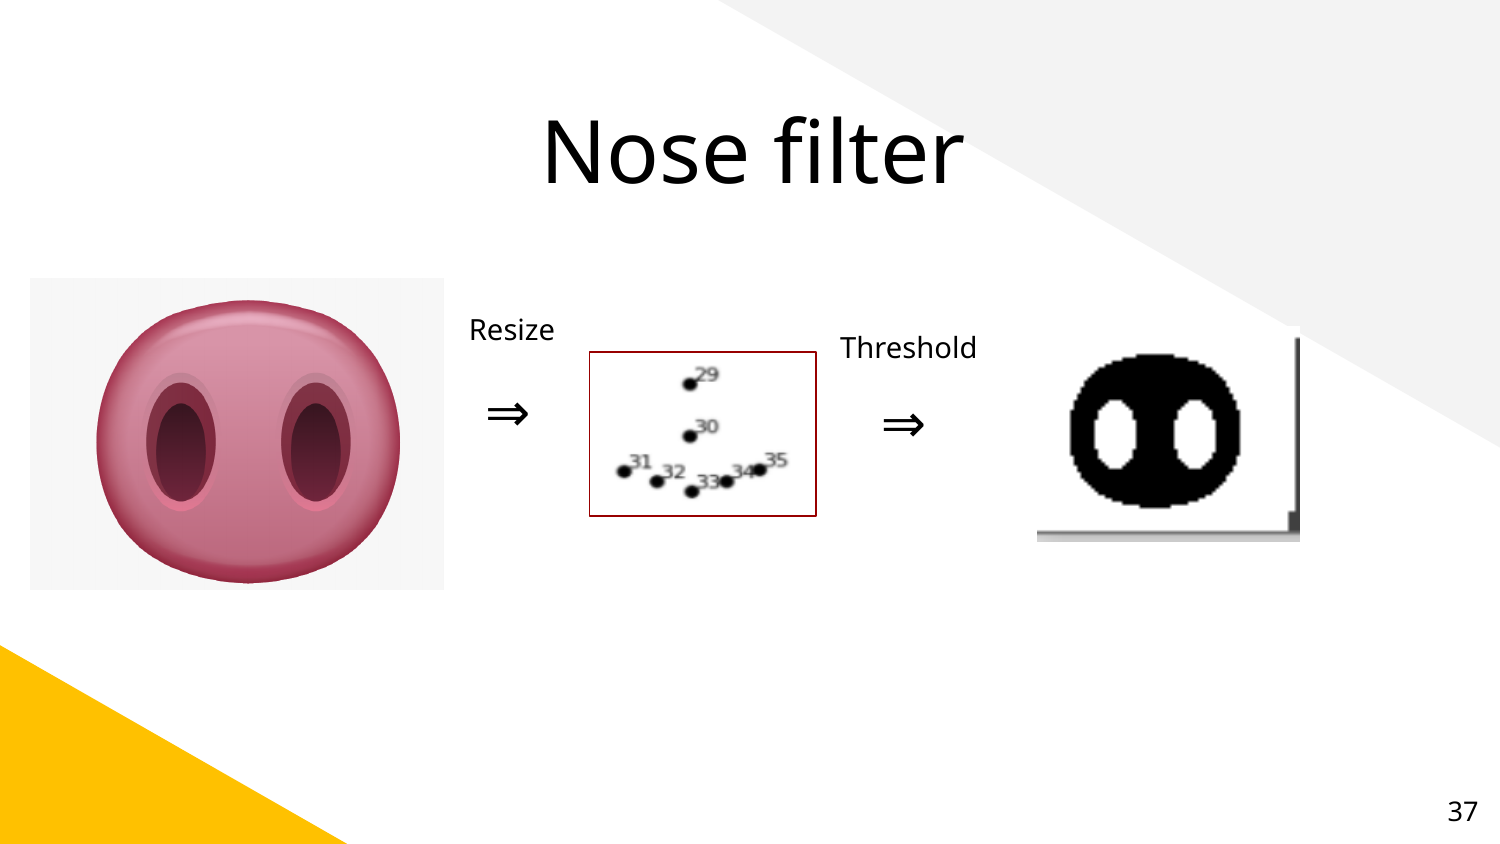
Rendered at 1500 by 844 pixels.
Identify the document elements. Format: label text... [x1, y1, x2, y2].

picture [30, 278, 445, 590]
title Nose filter [88, 80, 1418, 175]
text_box ⇒ [470, 362, 540, 522]
text_box Resize [453, 296, 604, 362]
text_box Threshold [825, 314, 1038, 380]
picture [1037, 325, 1300, 543]
text_box ⇒ [865, 380, 936, 534]
slide_number ‹#› [1403, 779, 1494, 844]
picture [589, 352, 816, 516]
